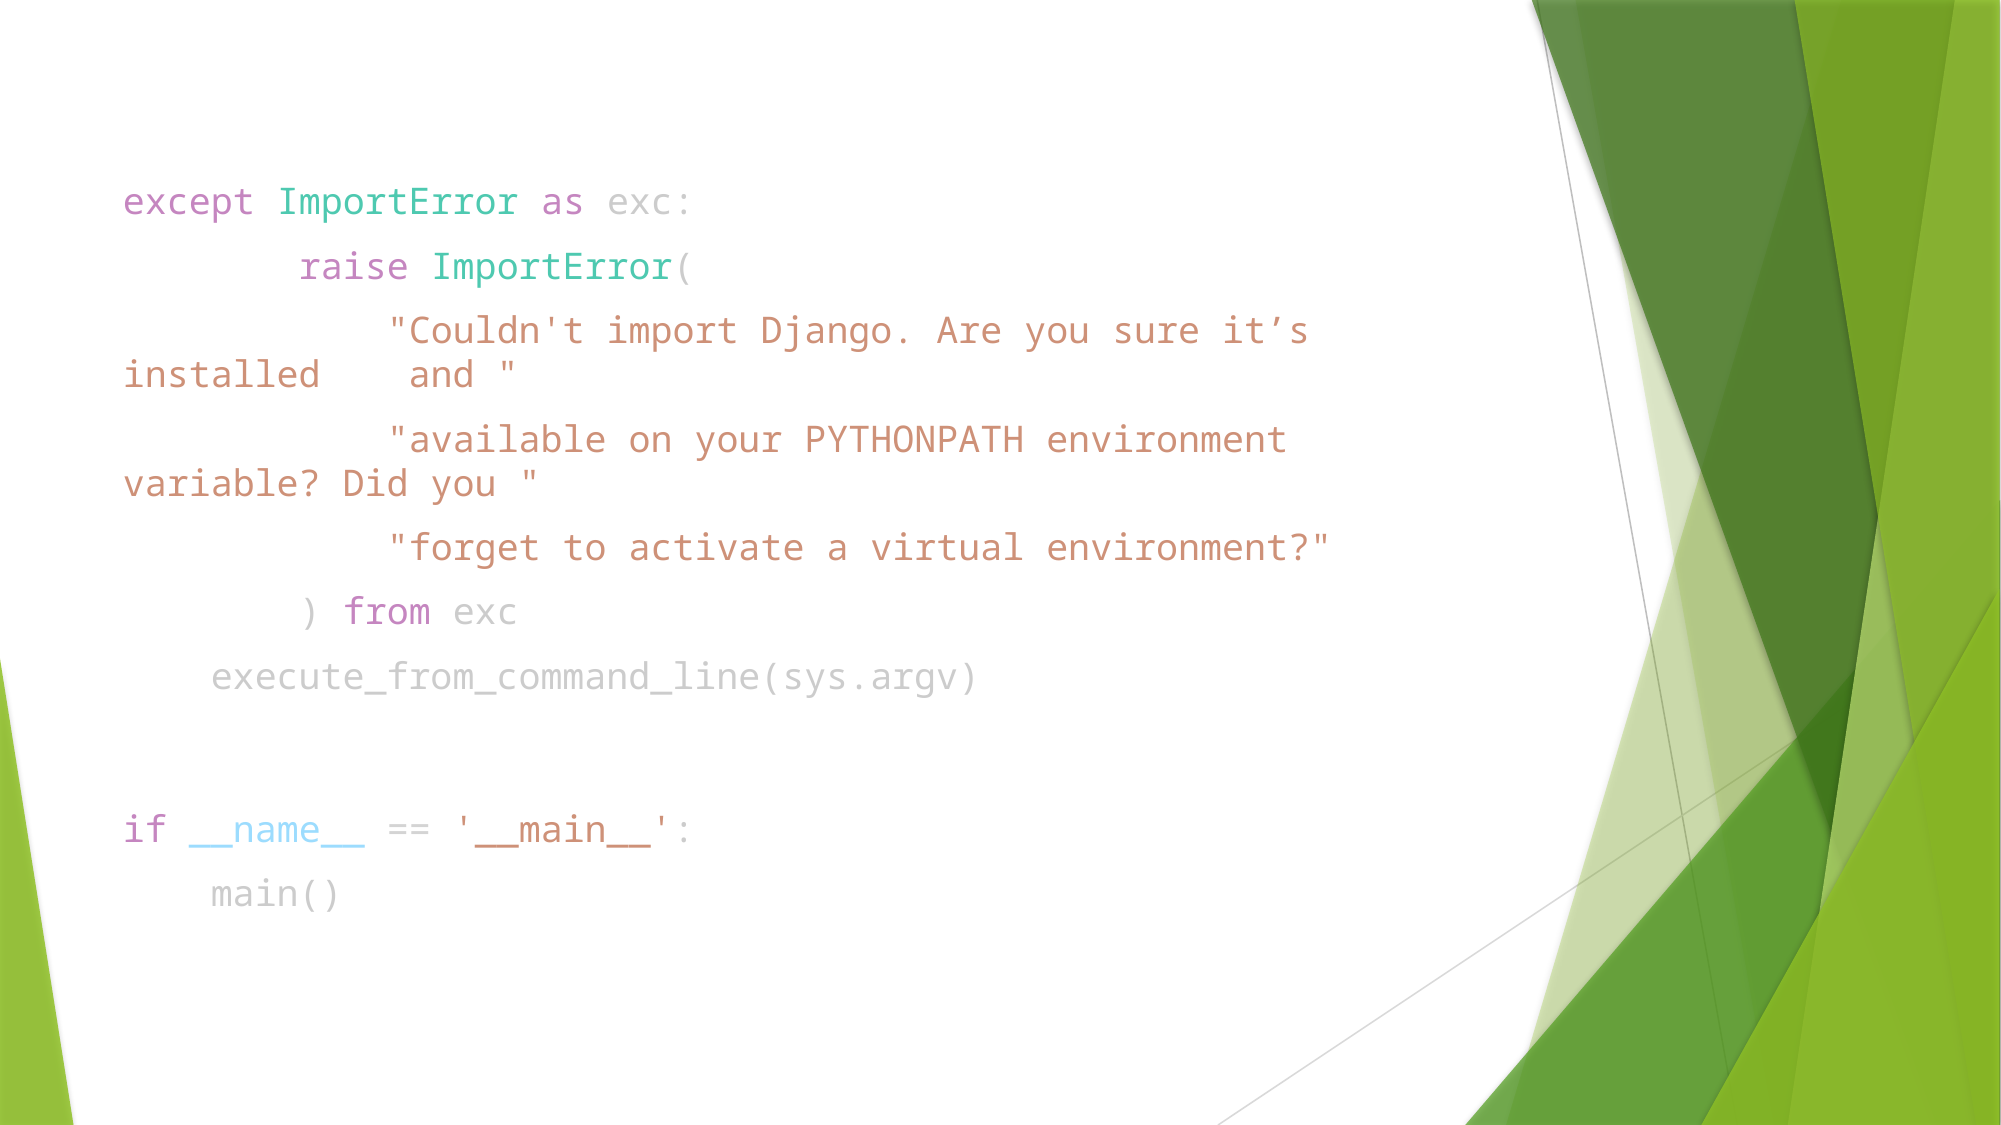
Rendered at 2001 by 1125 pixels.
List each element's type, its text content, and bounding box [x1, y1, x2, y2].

list except ImportError as exc: raise ImportError( "Couldn't import Django. Are you sure it’s installed and " "available on your PYTHONPATH environment variable? Did you " "forget to activate a virtual environment?" ) from exc execute_from_command_line(sys.argv) if __name__ == '__main__': main() [107, 170, 1423, 926]
